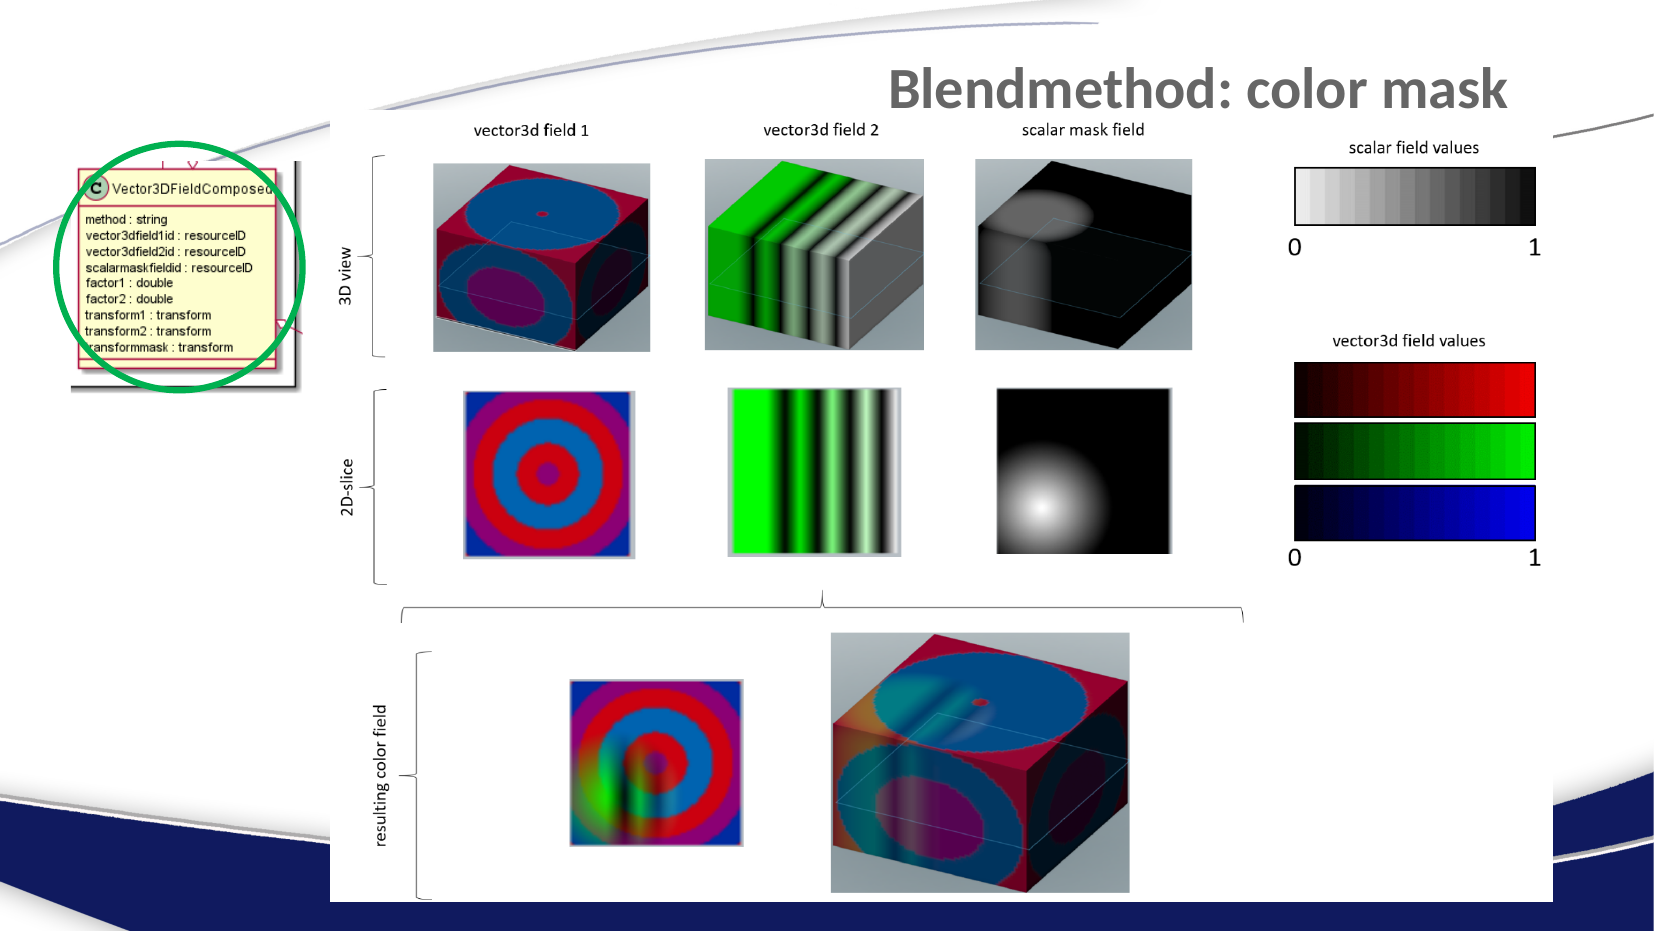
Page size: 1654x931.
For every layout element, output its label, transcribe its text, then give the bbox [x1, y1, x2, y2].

picture [0, 0, 1654, 931]
text_box Blendmethod: color mask [590, 51, 1524, 110]
text_box [55, 208, 70, 326]
text_box [114, 142, 245, 161]
